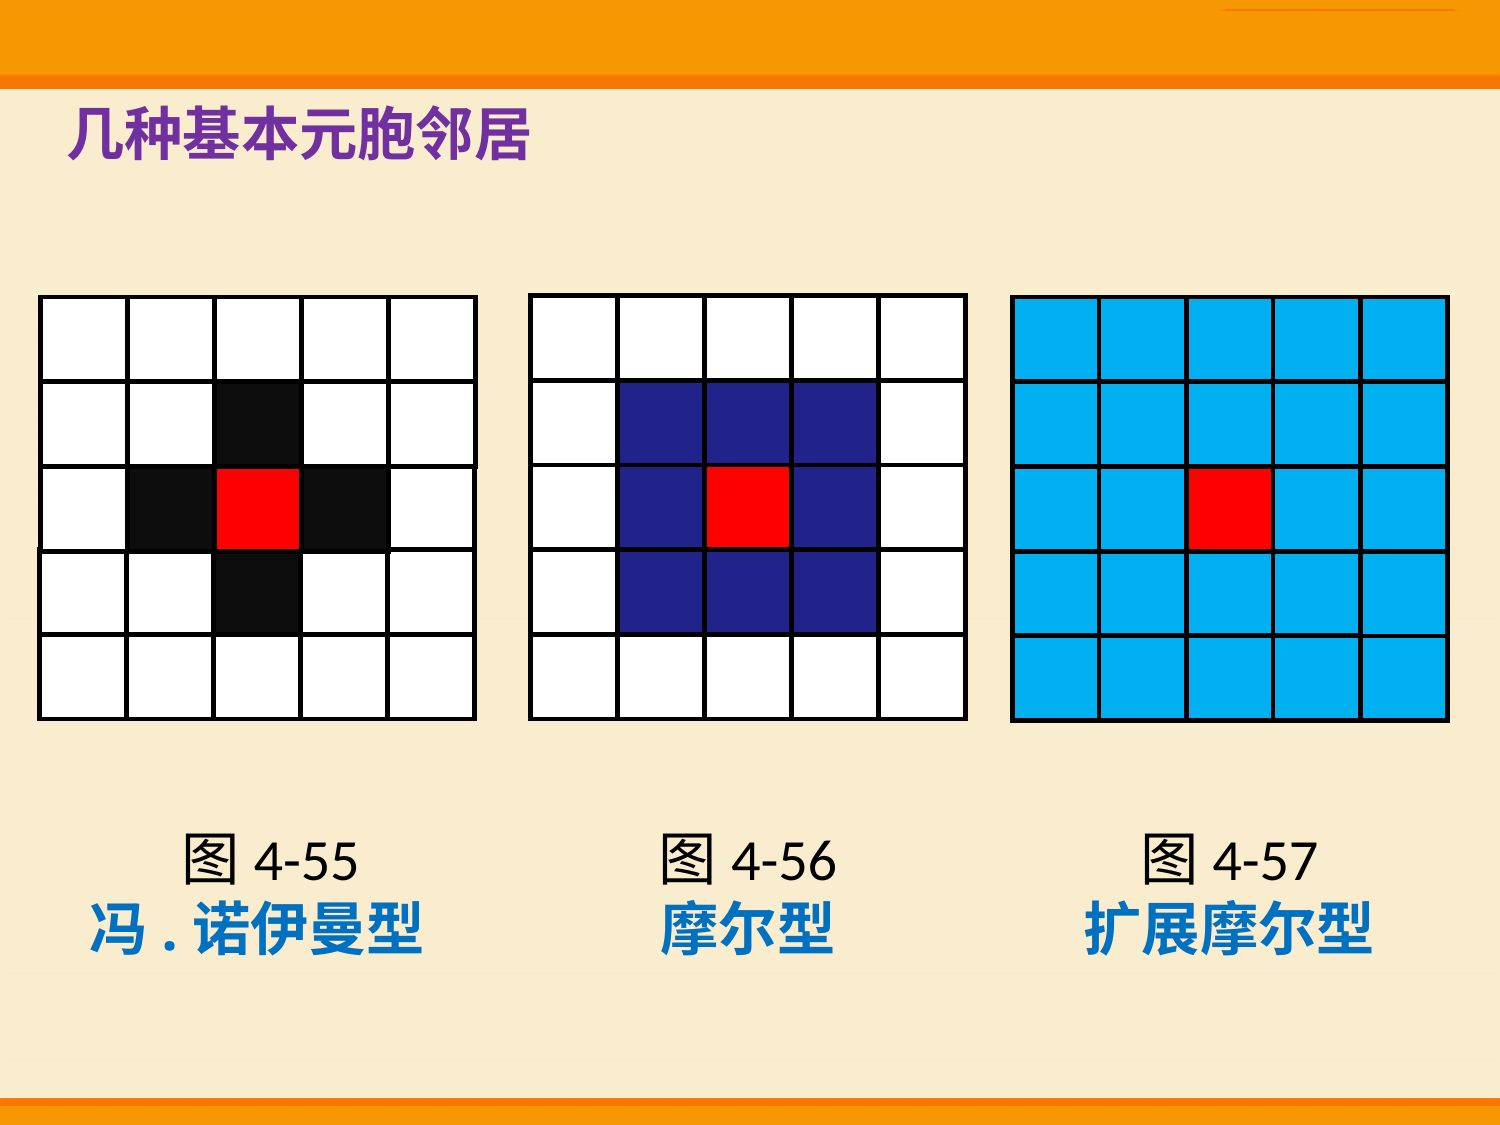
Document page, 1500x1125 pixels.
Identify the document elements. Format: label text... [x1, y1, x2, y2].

picture [0, 0, 1500, 1125]
text_box 图4-56 摩尔型 [589, 814, 907, 970]
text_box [39, 296, 476, 720]
text_box 图4-55 冯.诺伊曼型 [64, 814, 450, 970]
text_box 图4-57 扩展摩尔型 [1012, 814, 1447, 970]
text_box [530, 295, 966, 720]
text_box 几种基本元胞邻居 [51, 90, 548, 175]
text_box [1011, 296, 1448, 721]
